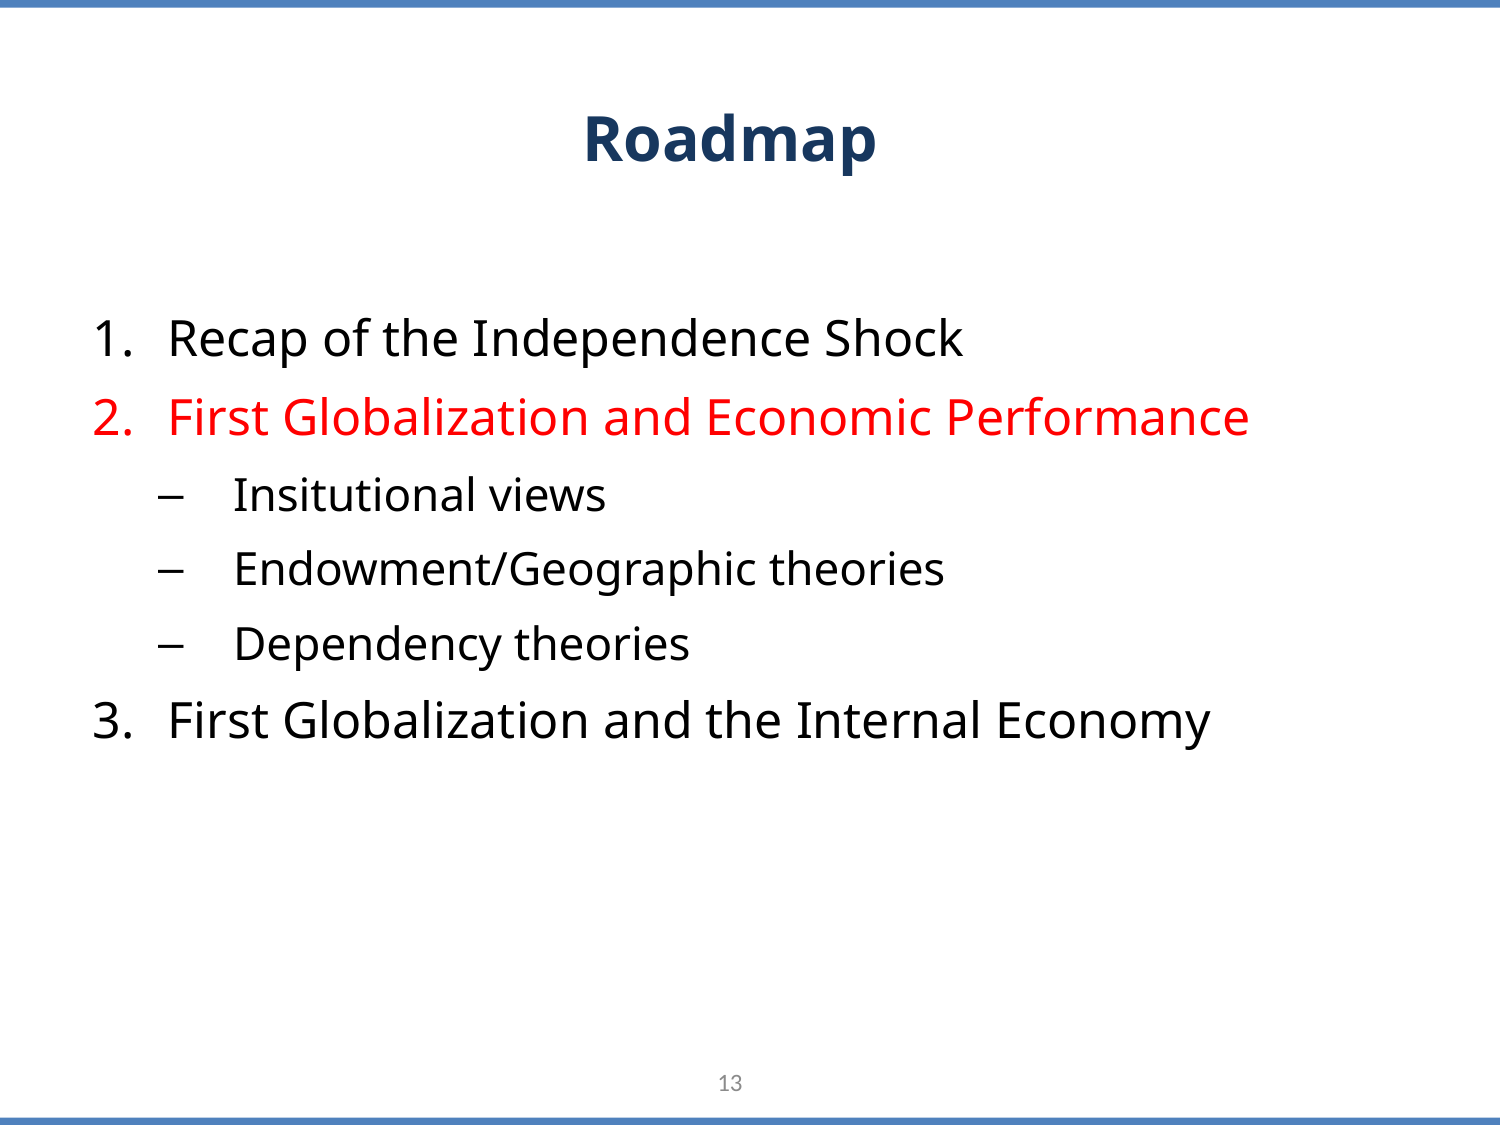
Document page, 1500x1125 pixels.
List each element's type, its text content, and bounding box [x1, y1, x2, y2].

slide_number 13 [690, 1050, 770, 1117]
title Roadmap [55, 75, 1406, 197]
list Recap of the Independence Shock First Globalization and Economic Performance Insitutional views Endowment/Geographic theories Dependency theories First Globalization and the Internal Economy [77, 305, 1428, 1050]
